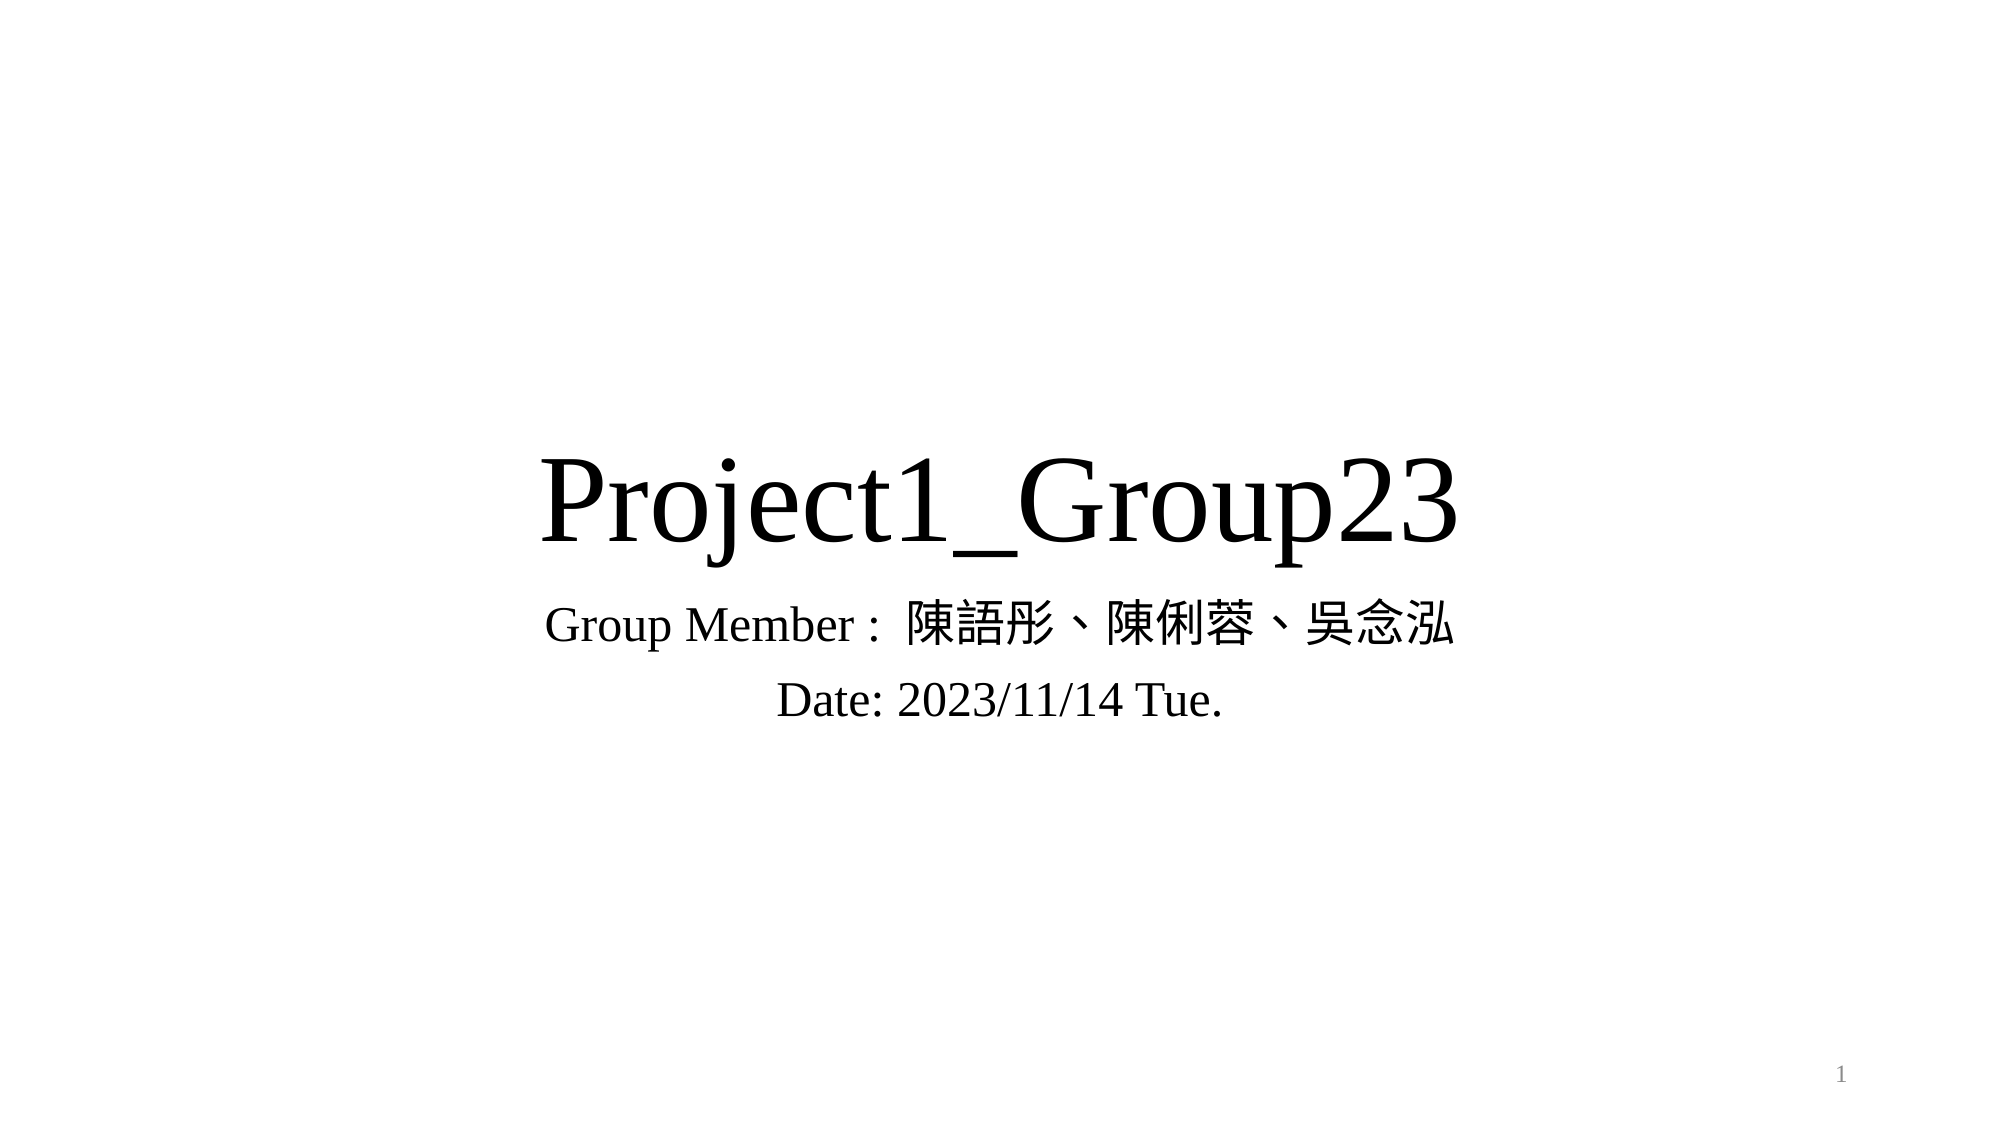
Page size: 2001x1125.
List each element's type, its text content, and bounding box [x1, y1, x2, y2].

slide_number 1 [1412, 1042, 1863, 1103]
subtitle Group Member : 陳語彤、陳俐蓉、吳念泓 Date: 2023/11/14 Tue. [249, 590, 1750, 863]
title Project1_Group23 [249, 184, 1750, 576]
